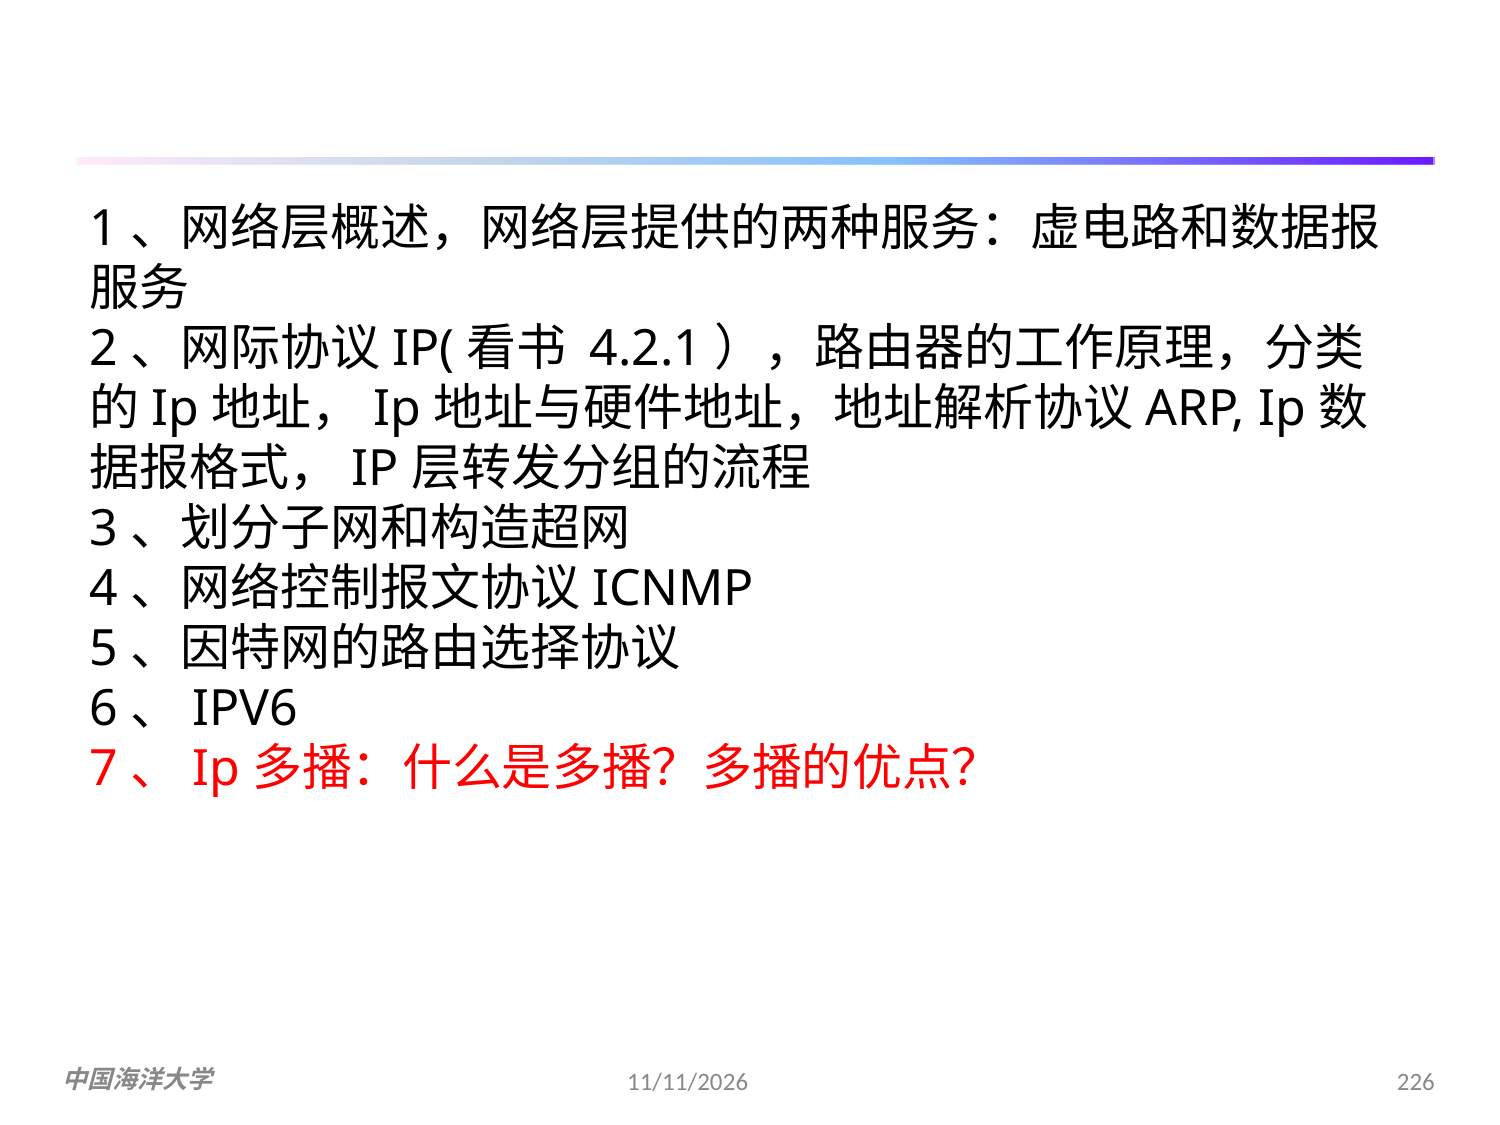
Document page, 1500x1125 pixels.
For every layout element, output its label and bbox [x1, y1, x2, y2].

list [75, 187, 1425, 930]
picture [76, 156, 1435, 165]
